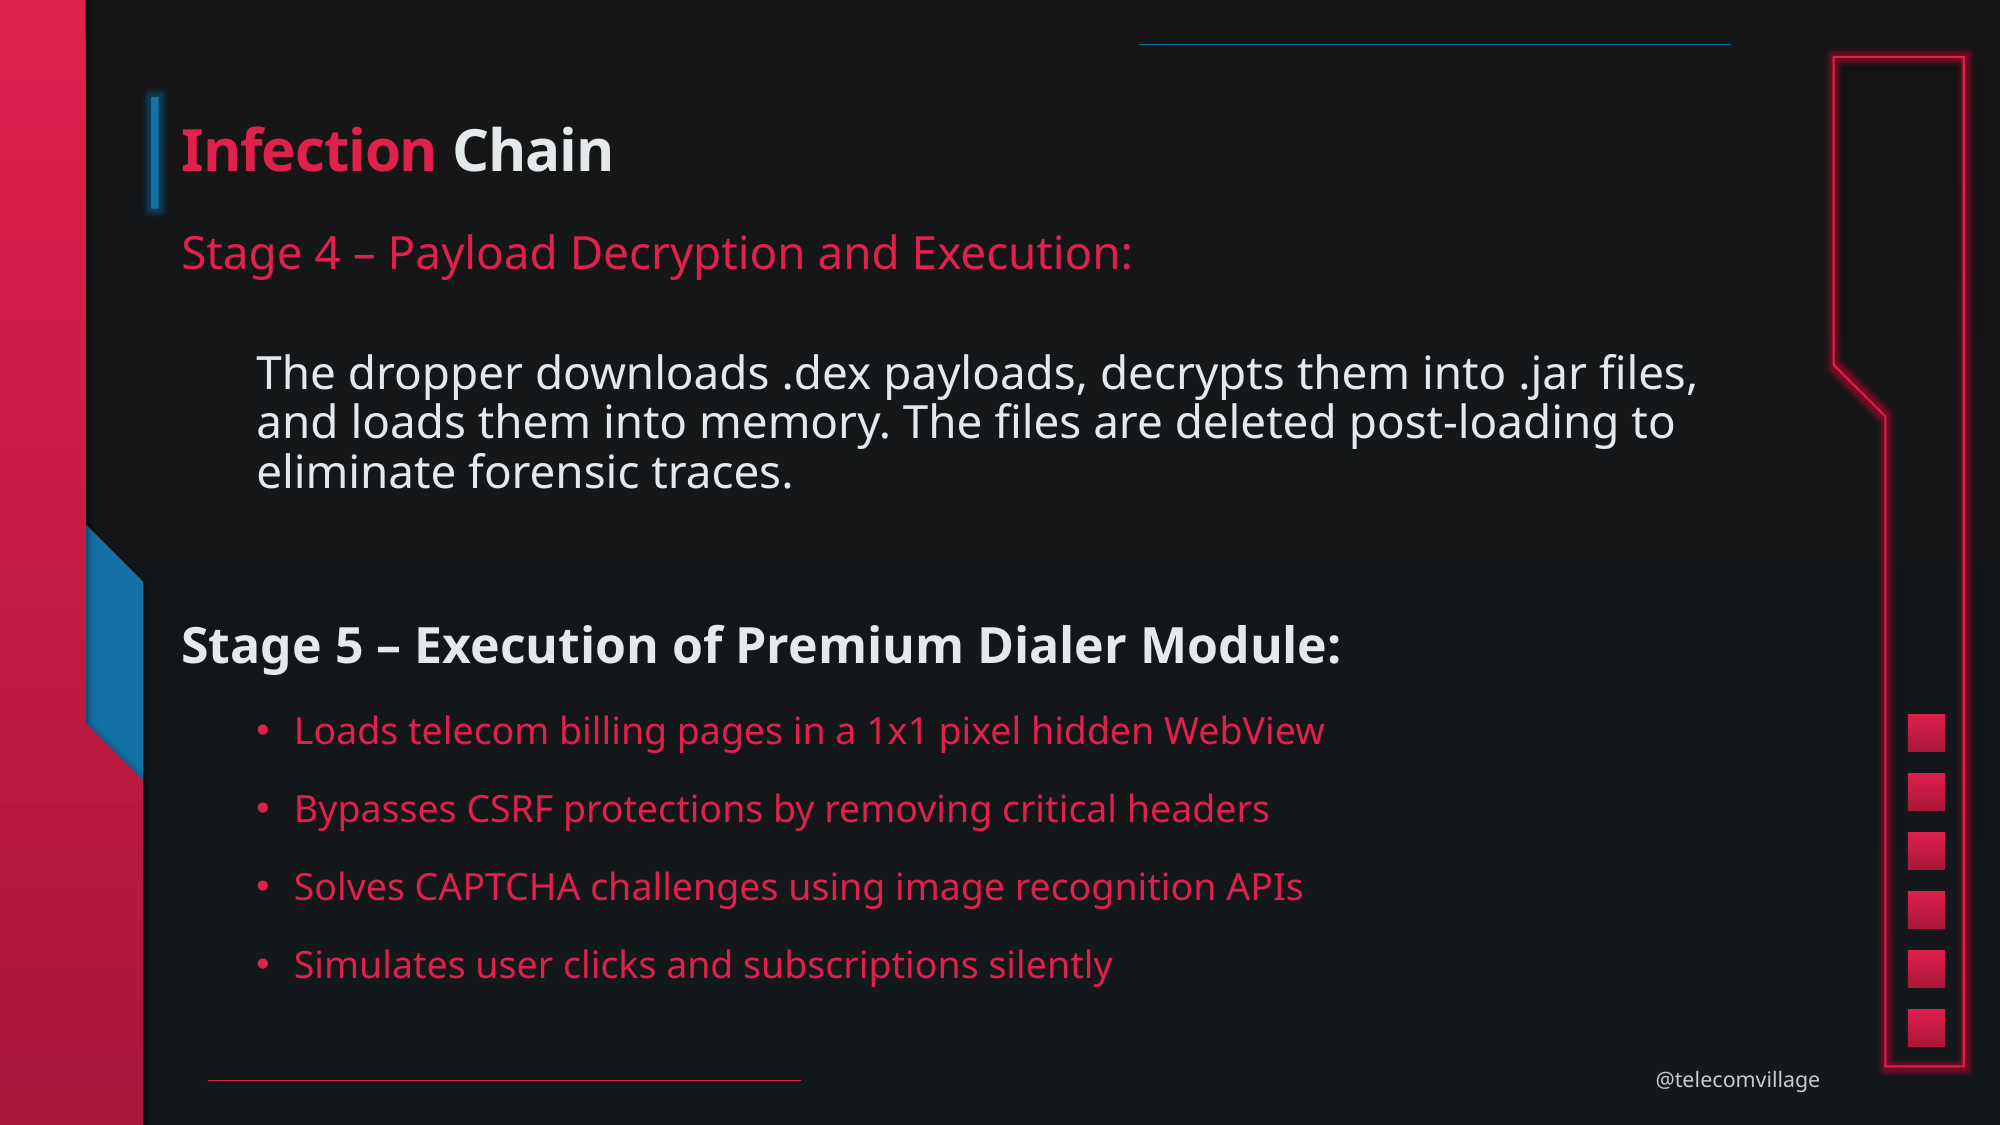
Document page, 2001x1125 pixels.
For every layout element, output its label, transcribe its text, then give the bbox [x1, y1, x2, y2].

list Stage 4 – Payload Decryption and Execution: The dropper downloads .dex payloads, decrypts them into .jar files, and loads them into memory. The files are deleted post-loading to eliminate forensic traces. Stage 5 – Execution of Premium Dialer Module: Loads telecom billing pages in a 1x1 pixel hidden WebView Bypasses CSRF protections by removing critical headers Solves CAPTCHA challenges using image recognition APIs Simulates user clicks and subscriptions silently [166, 222, 1804, 1028]
title Infection Chain [166, 97, 1268, 209]
